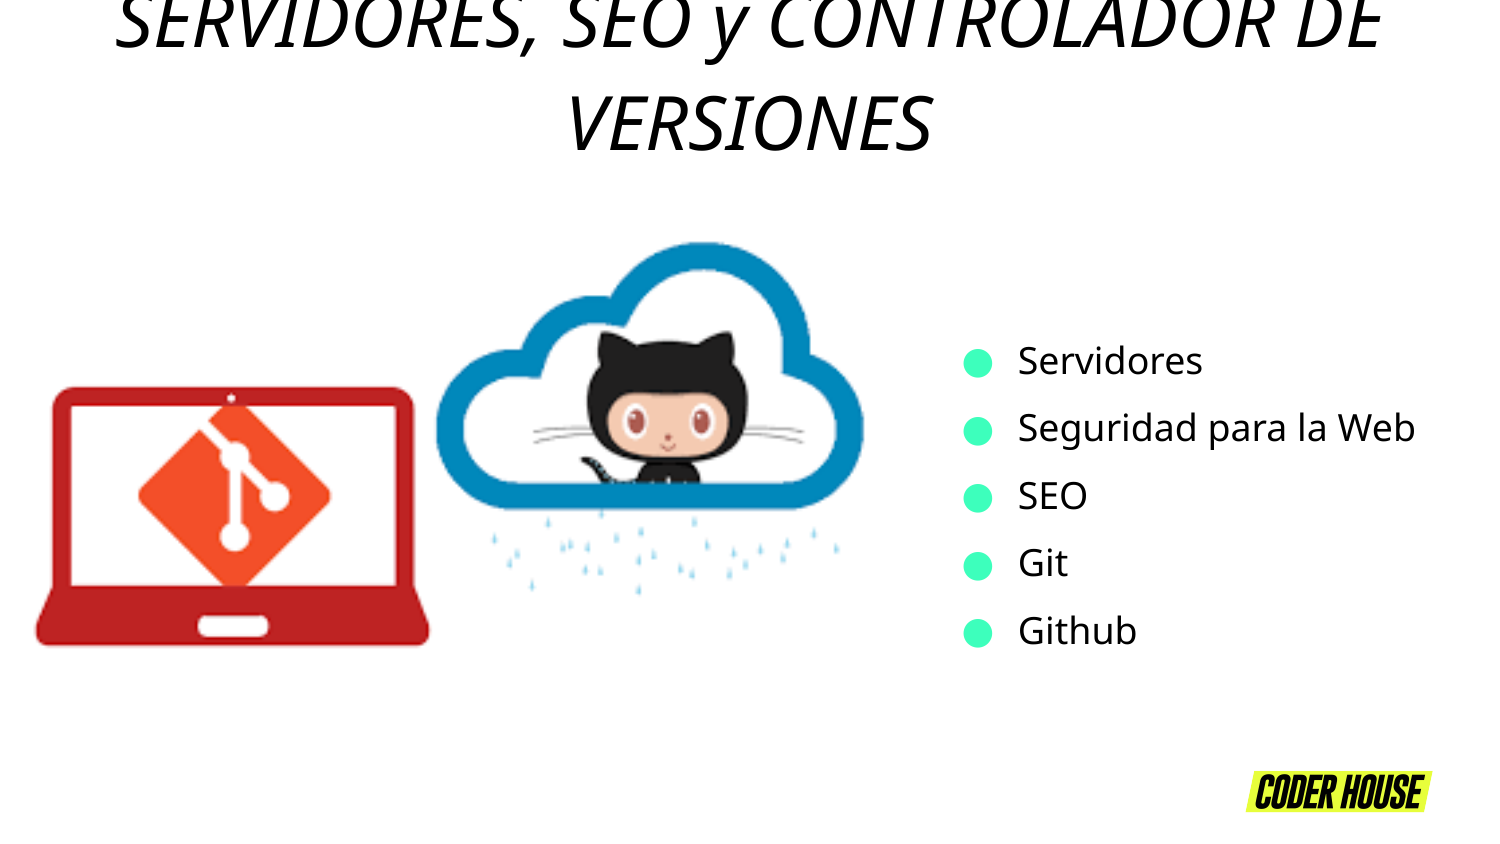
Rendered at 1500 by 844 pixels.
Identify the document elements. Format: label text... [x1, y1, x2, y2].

title SERVIDORES, SEO y CONTROLADOR DE VERSIONES [0, 61, 1500, 181]
picture [24, 235, 878, 663]
picture [1241, 764, 1437, 819]
text_box Servidores Seguridad para la Web SEO Git Github [927, 259, 1454, 707]
